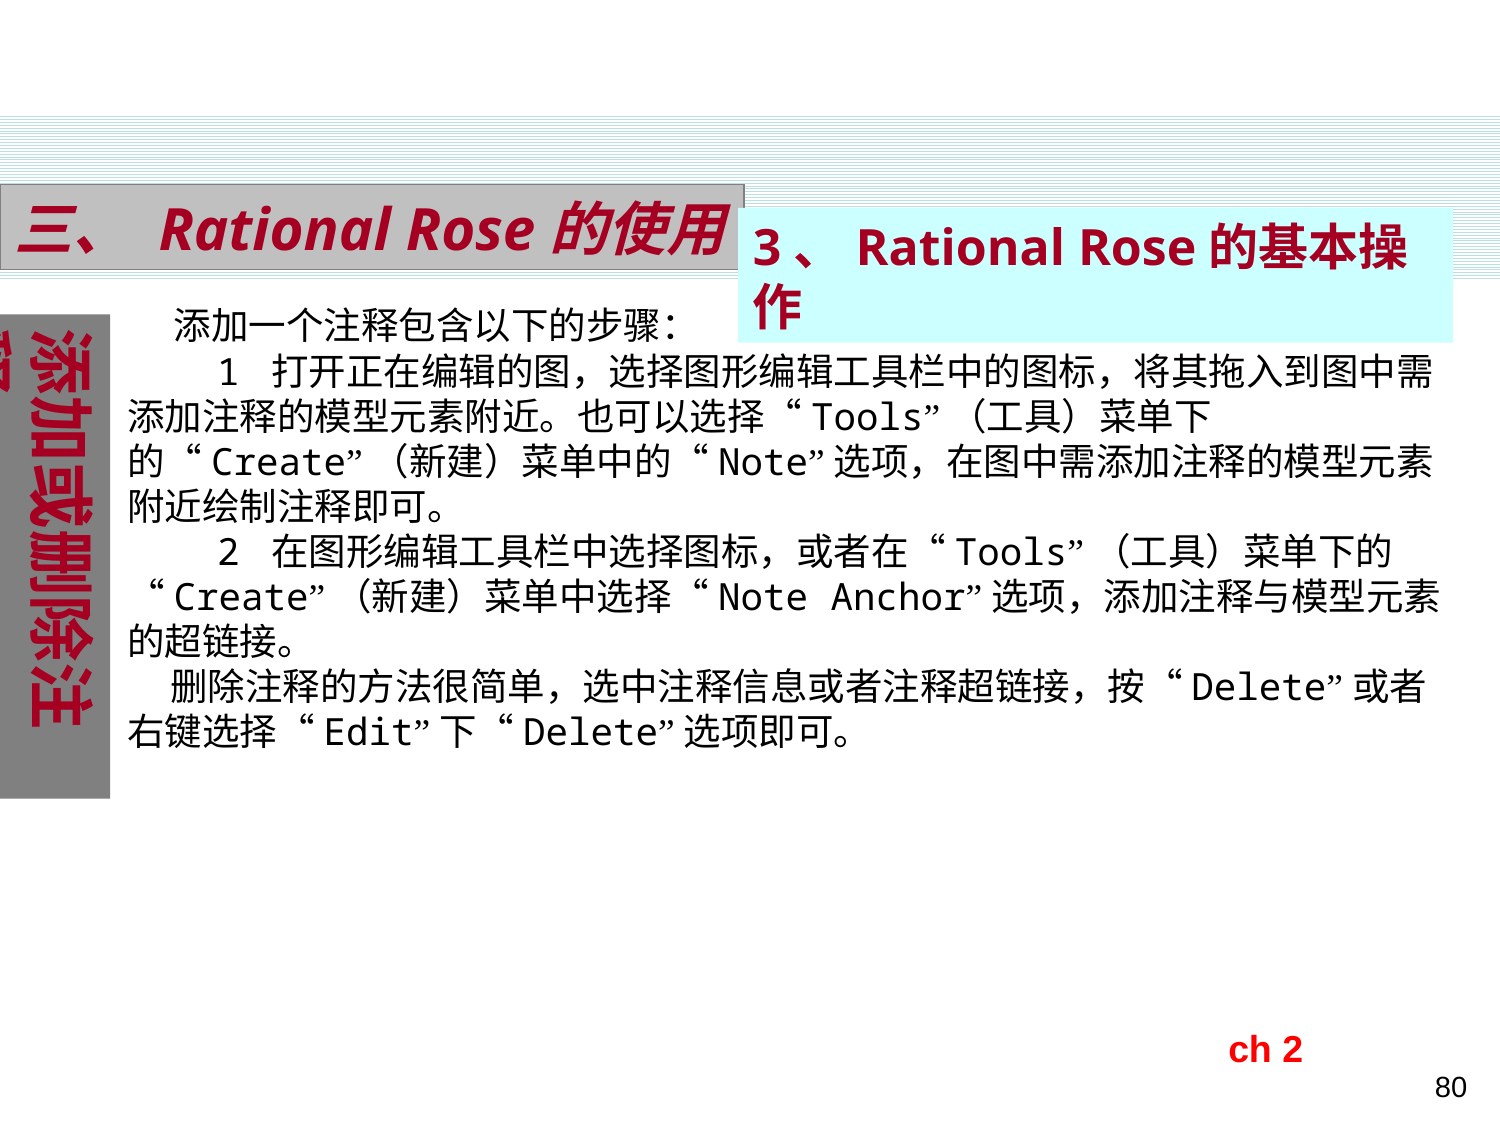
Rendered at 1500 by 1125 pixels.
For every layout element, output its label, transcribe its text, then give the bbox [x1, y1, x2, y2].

text_box 添加或删除注释 [0, 314, 111, 799]
text_box 三、 Rational Rose的使用 [0, 184, 745, 270]
text_box 添加一个注释包含以下的步骤： 1 打开正在编辑的图，选择图形编辑工具栏中的图标，将其拖入到图中需添加注释的模型元素附近。也可以选择“Tools”（工具）菜单下的“Create”（新建）菜单中的“Note”选项，在图中需添加注释的模型元素附近绘制注释即可。 2 在图形编辑工具栏中选择图标，或者在“Tools”（工具）菜单下的“Create”（新建）菜单中选择“Note Anchor”选项，添加注释与模型元素的超链接。 删除注释的方法很简单，选中注释信息或者注释超链接，按“Delete”或者右键选择“Edit”下“Delete”选项即可。 [112, 290, 1459, 761]
text_box ch 2 [1213, 1017, 1401, 1078]
text_box 3、Rational Rose的基本操作 [738, 207, 1453, 343]
slide_number 80 [1131, 1060, 1483, 1118]
